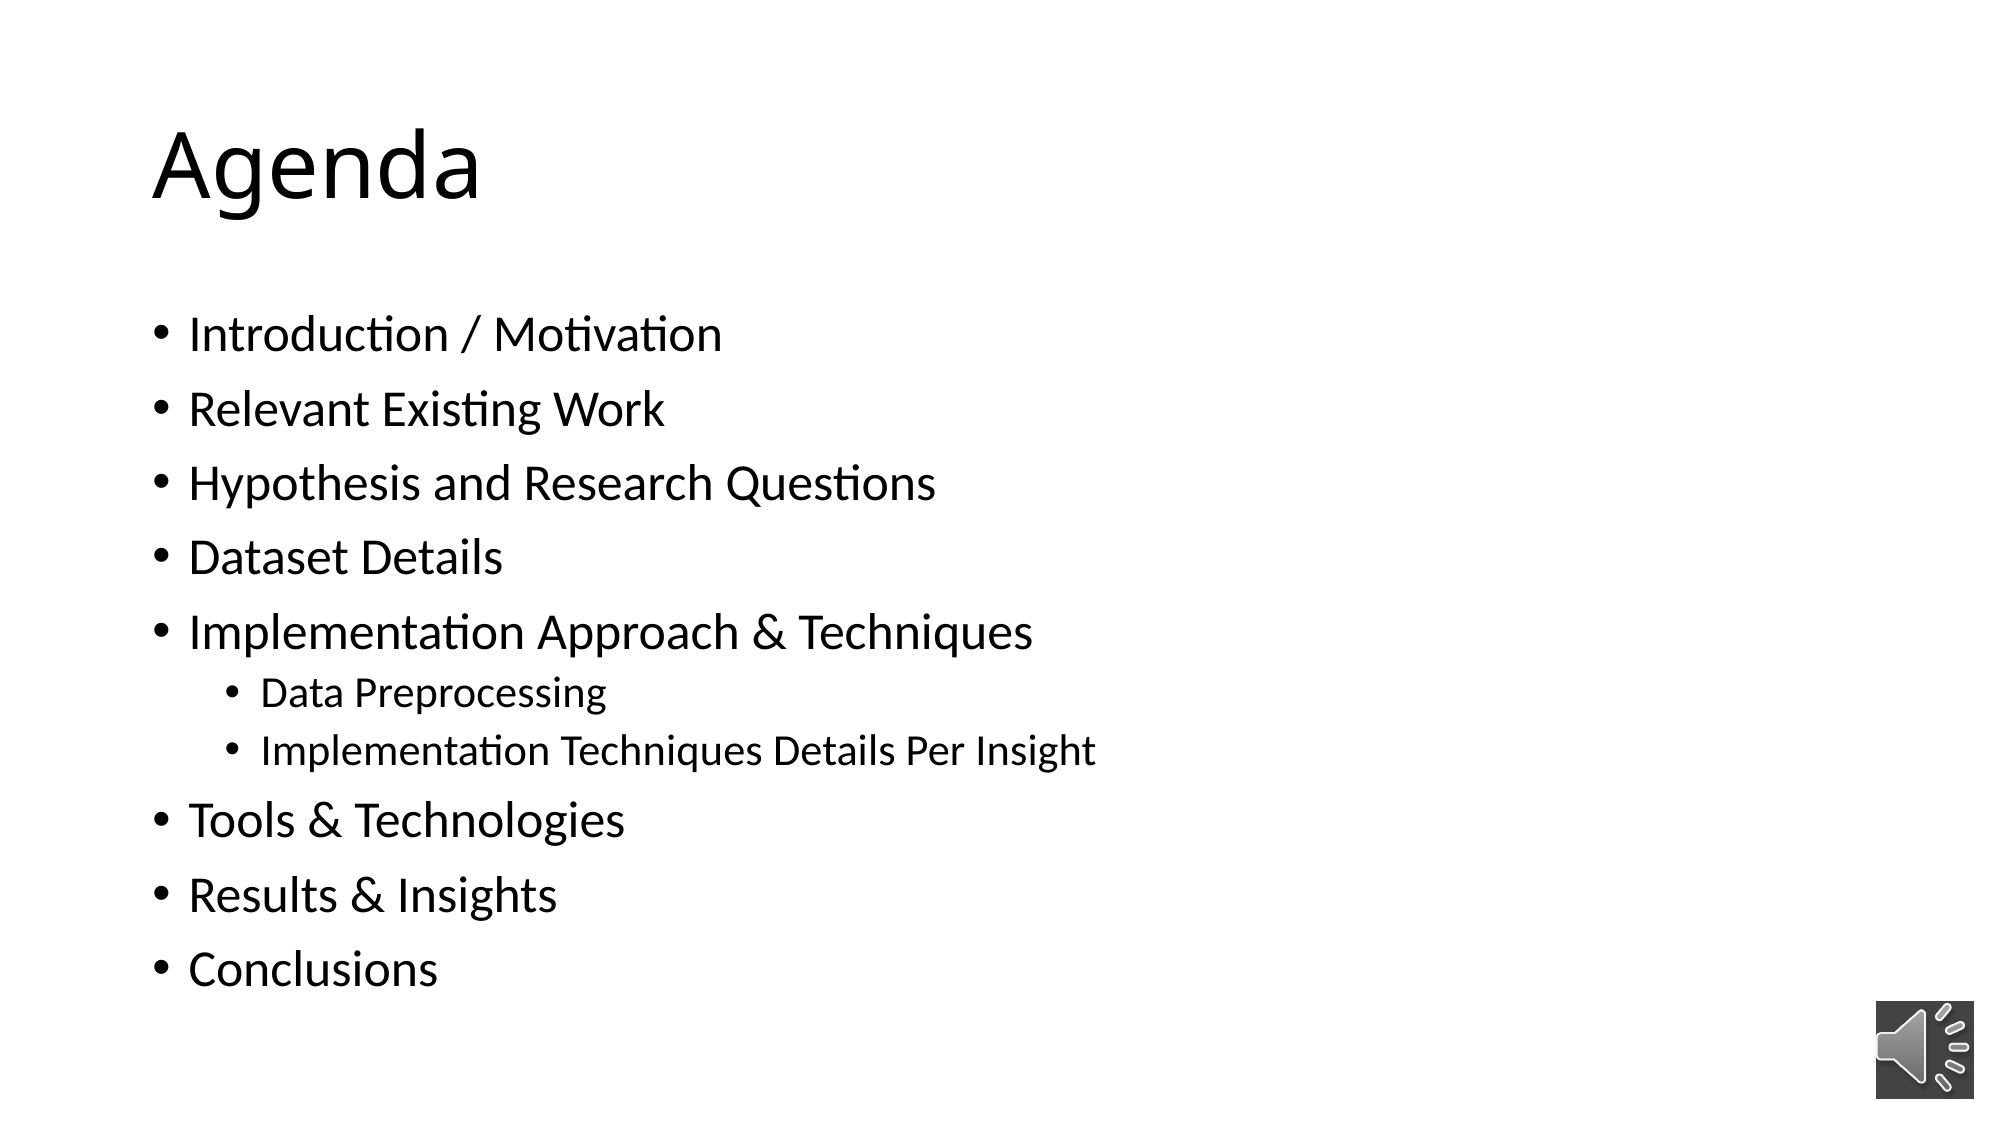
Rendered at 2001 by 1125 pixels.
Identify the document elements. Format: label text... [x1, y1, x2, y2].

title Agenda [137, 59, 1863, 278]
list Introduction / Motivation Relevant Existing Work Hypothesis and Research Questions Dataset Details Implementation Approach & Techniques Data Preprocessing Implementation Techniques Details Per Insight Tools & Technologies Results & Insights Conclusions [137, 299, 1863, 1014]
picture [1874, 999, 1975, 1100]
